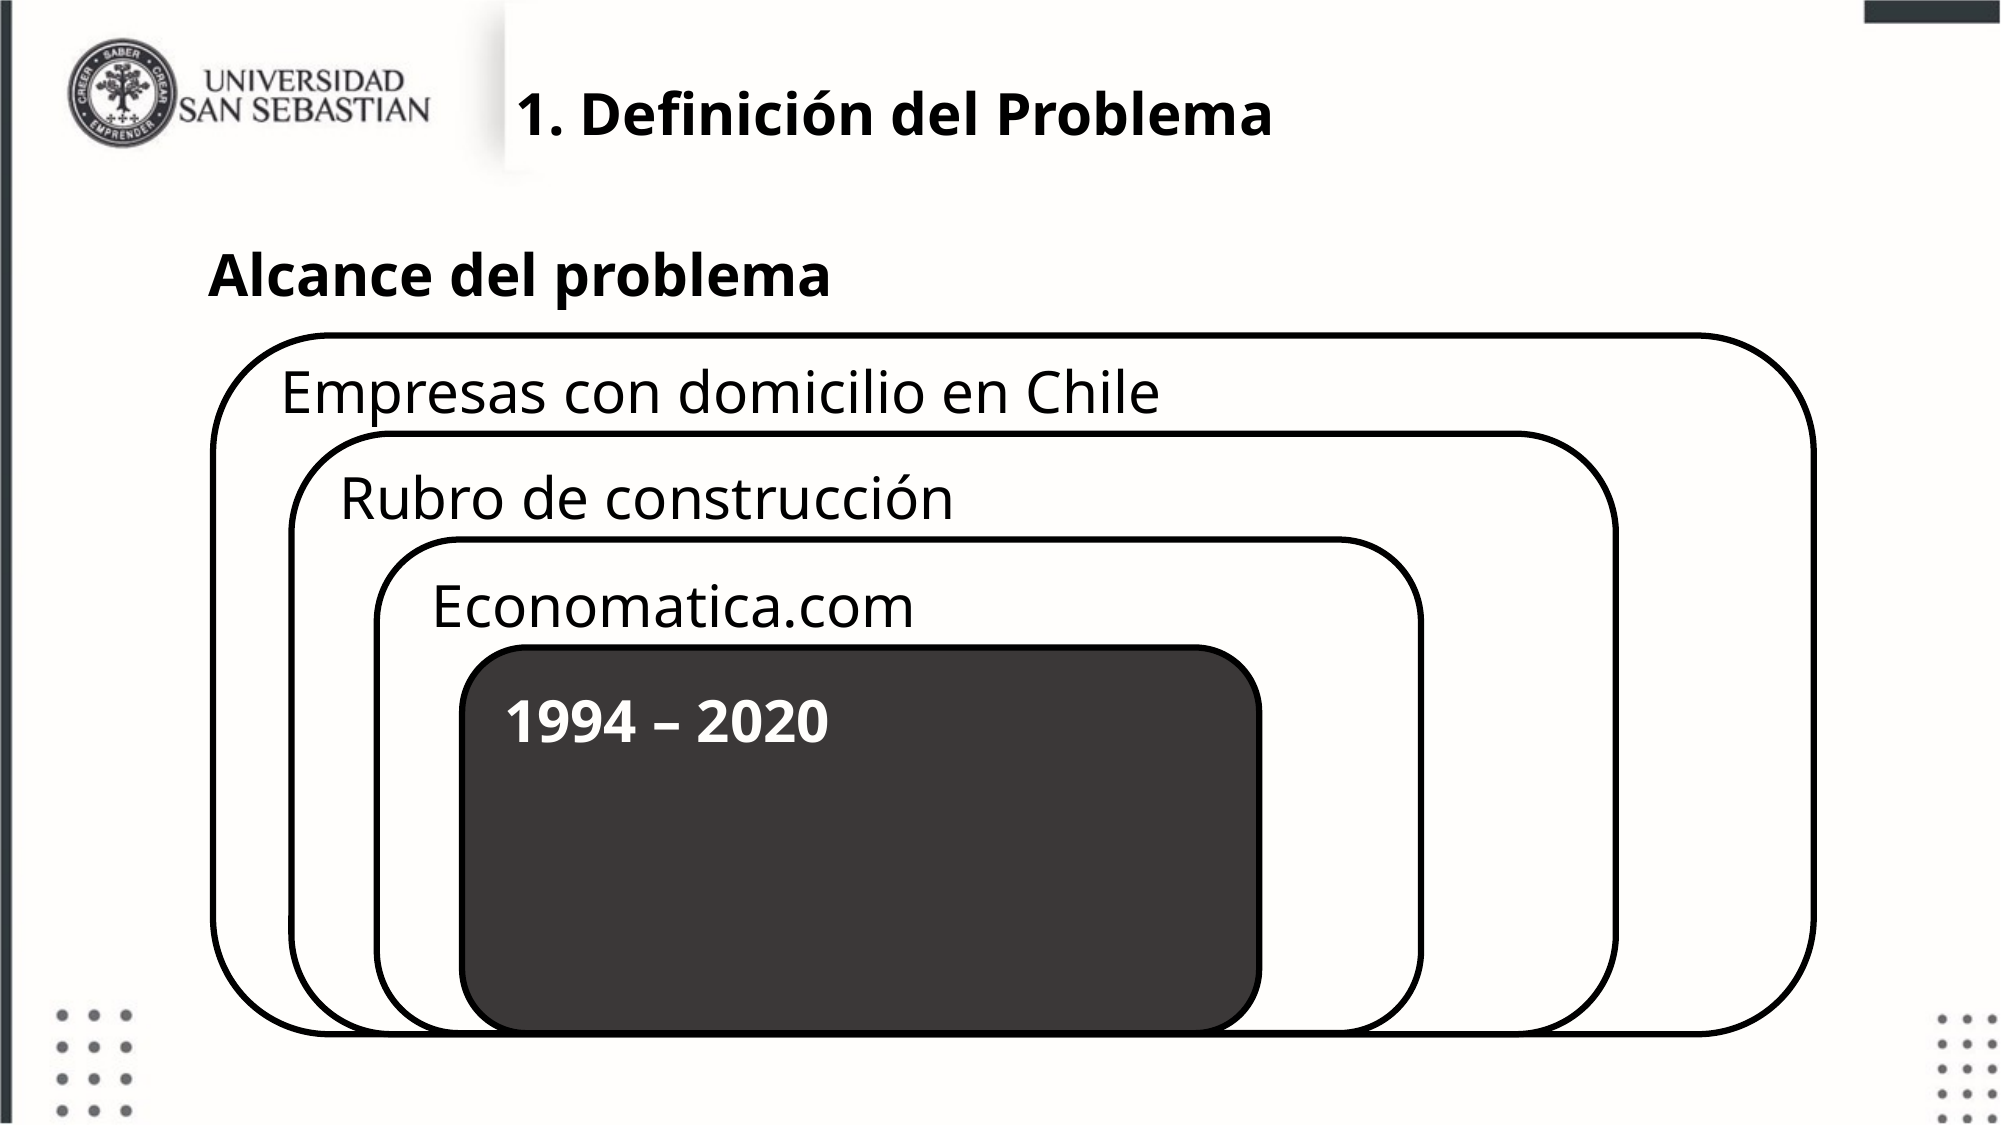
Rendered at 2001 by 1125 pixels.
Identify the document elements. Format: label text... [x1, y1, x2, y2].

text_box Empresas con domicilio en Chile [266, 347, 1616, 433]
text_box Alcance del problema [193, 230, 1544, 316]
text_box [330, 432, 1577, 453]
text_box 1. Definición del Problema [500, 69, 2000, 155]
text_box [290, 457, 1617, 1036]
text_box [1209, 647, 1423, 676]
text_box [211, 353, 385, 1036]
text_box 1994 – 2020 [489, 676, 1840, 762]
picture [0, 0, 2001, 1125]
text_box [1200, 762, 1423, 1035]
text_box Rubro de construcción [325, 453, 1675, 539]
text_box [375, 538, 1396, 1035]
text_box [276, 334, 1815, 676]
text_box [1523, 762, 1815, 1036]
text_box [461, 646, 1261, 1035]
text_box Economatica.com [417, 561, 1767, 647]
